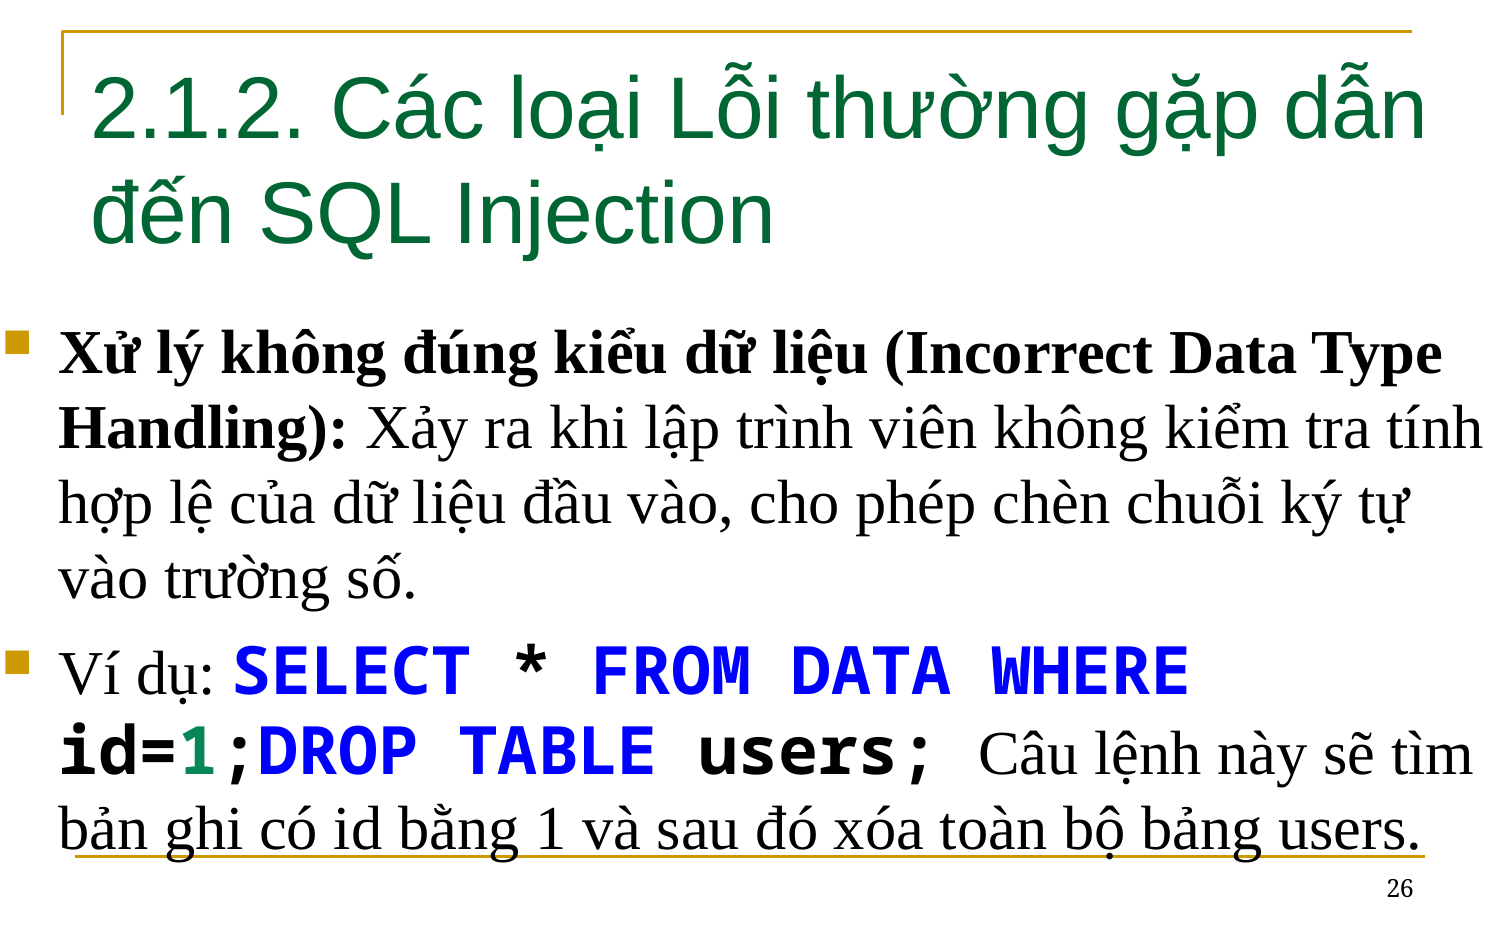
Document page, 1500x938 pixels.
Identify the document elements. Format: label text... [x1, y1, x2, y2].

text_box Xử lý không đúng kiểu dữ liệu (Incorrect Data Type Handling): Xảy ra khi lập trình viên không kiểm tra tính hợp lệ của dữ liệu đầu vào, cho phép chèn chuỗi ký tự vào trường số. Ví dụ: SELECT * FROM DATA WHERE id=1;DROP TABLE users; Câu lệnh này sẽ tìm bản ghi có id bằng 1 và sau đó xóa toàn bộ bảng users. [0, 293, 1500, 863]
title 2.1.2. Các loại Lỗi thường gặp dẫn đến SQL Injection [87, 48, 1475, 293]
slide_number 26 [1380, 878, 1419, 938]
